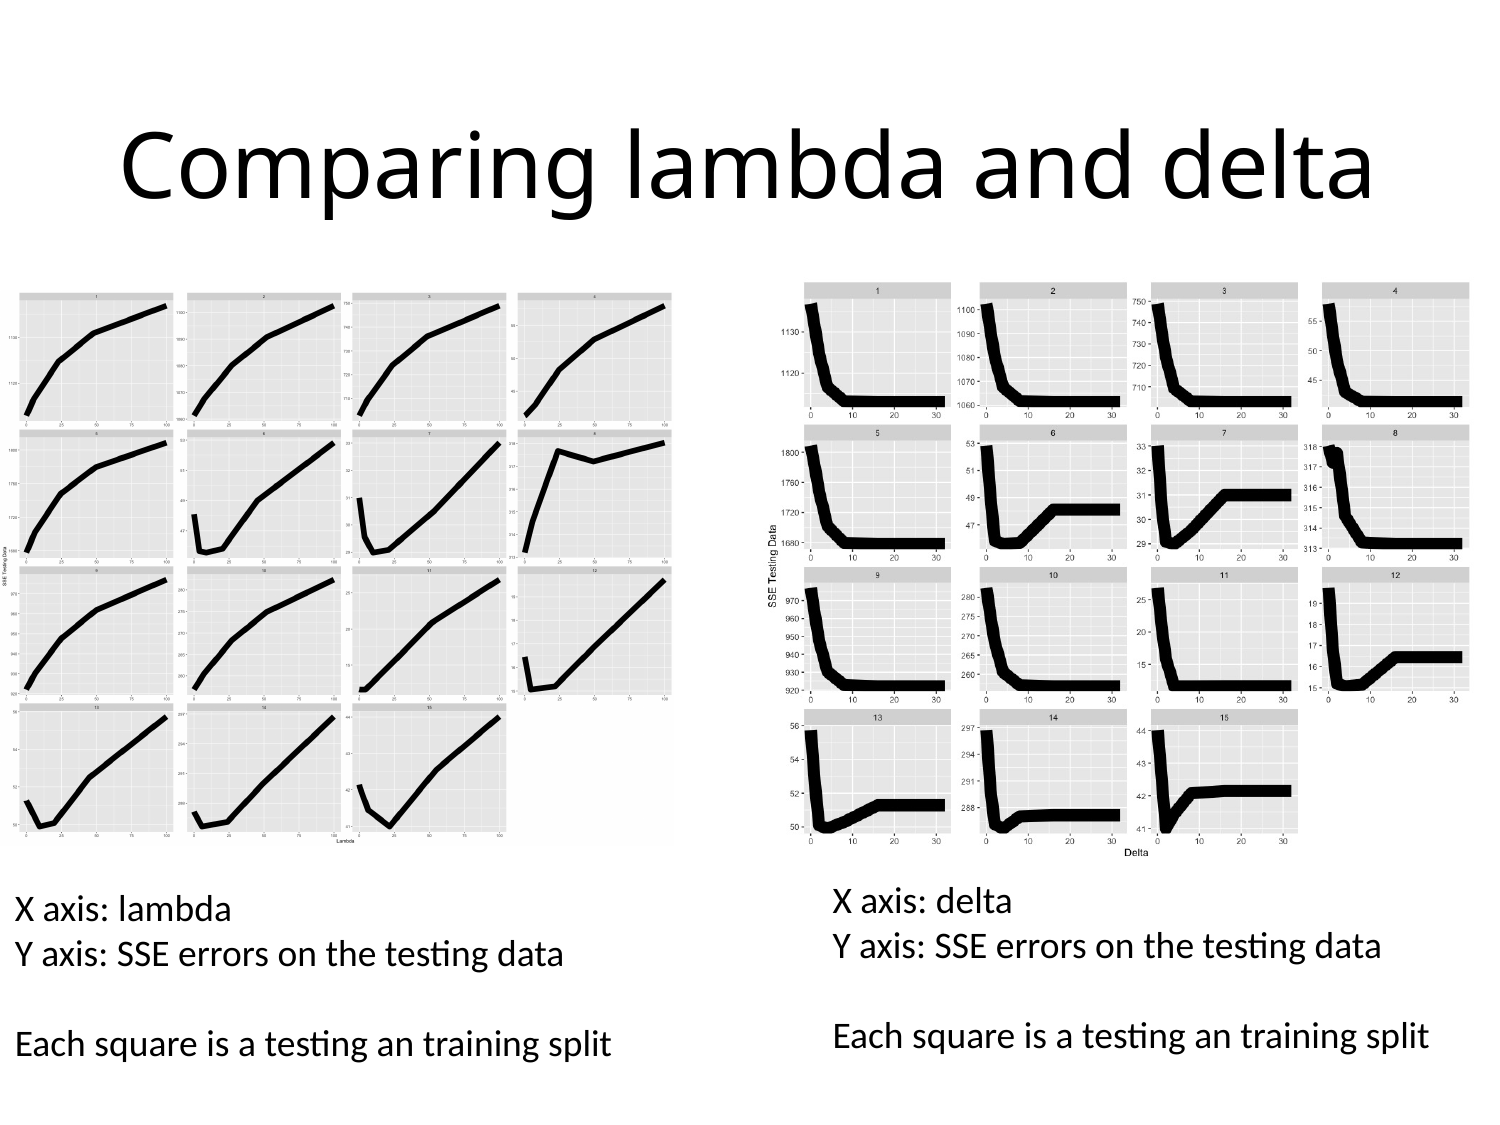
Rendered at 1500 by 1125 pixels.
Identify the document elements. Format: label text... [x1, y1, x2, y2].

title Comparing lambda and delta [103, 59, 1397, 278]
picture [0, 290, 674, 846]
text_box X axis: delta Y axis: SSE errors on the testing data Each square is a testing an training split [817, 868, 1500, 1063]
text_box X axis: lambda Y axis: SSE errors on the testing data Each square is a testing an training split [0, 876, 775, 1072]
picture [763, 277, 1474, 863]
